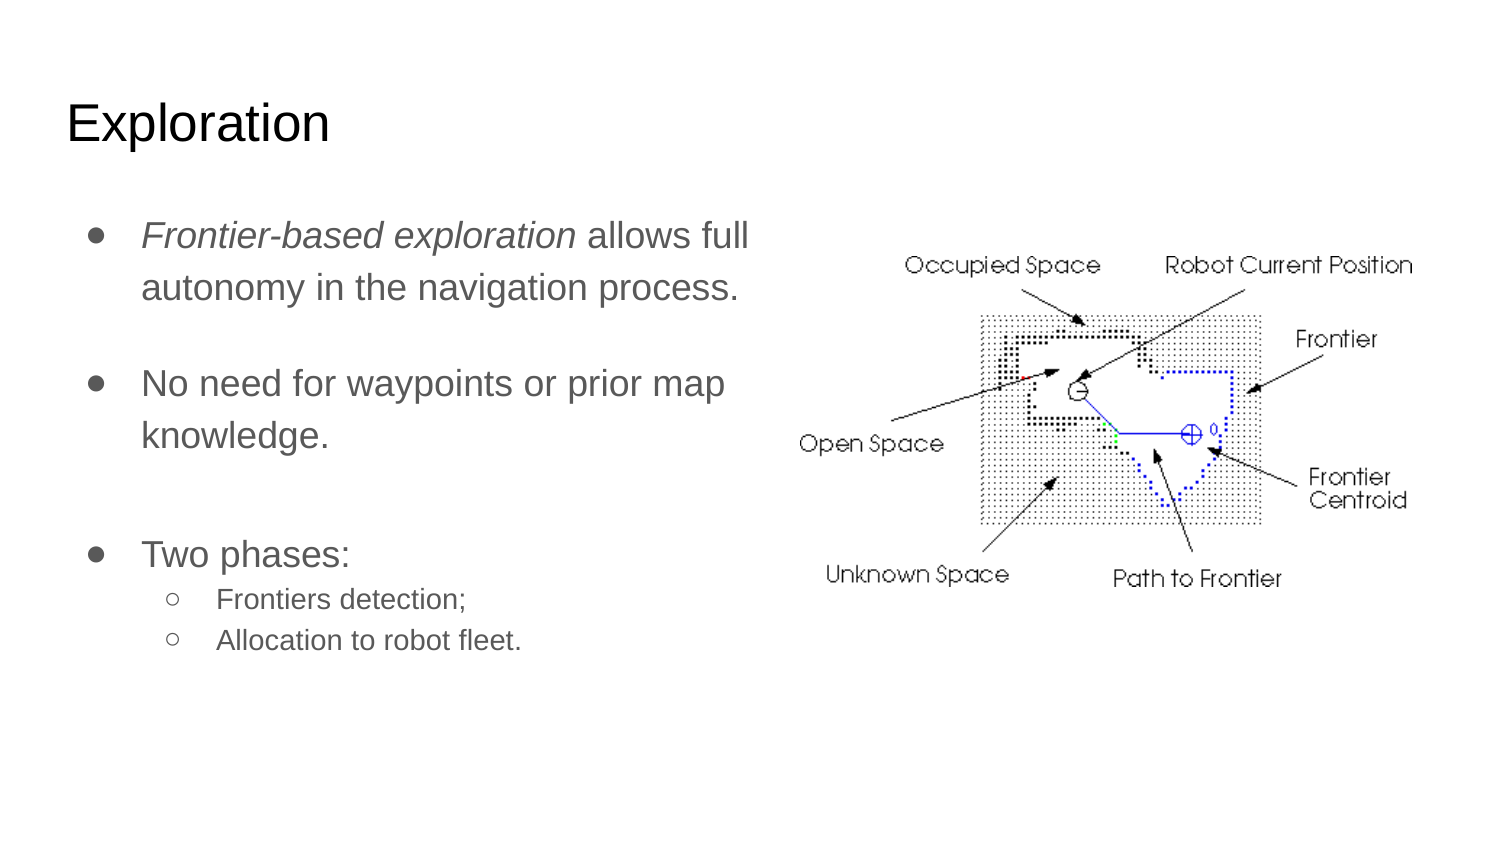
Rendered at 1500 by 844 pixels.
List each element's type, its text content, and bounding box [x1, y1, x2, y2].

list Frontier-based exploration allows full autonomy in the navigation process. No need for waypoints or prior map knowledge. Two phases: Frontiers detection; Allocation to robot fleet. [51, 189, 870, 750]
picture [800, 256, 1412, 587]
title Exploration [51, 72, 1449, 167]
